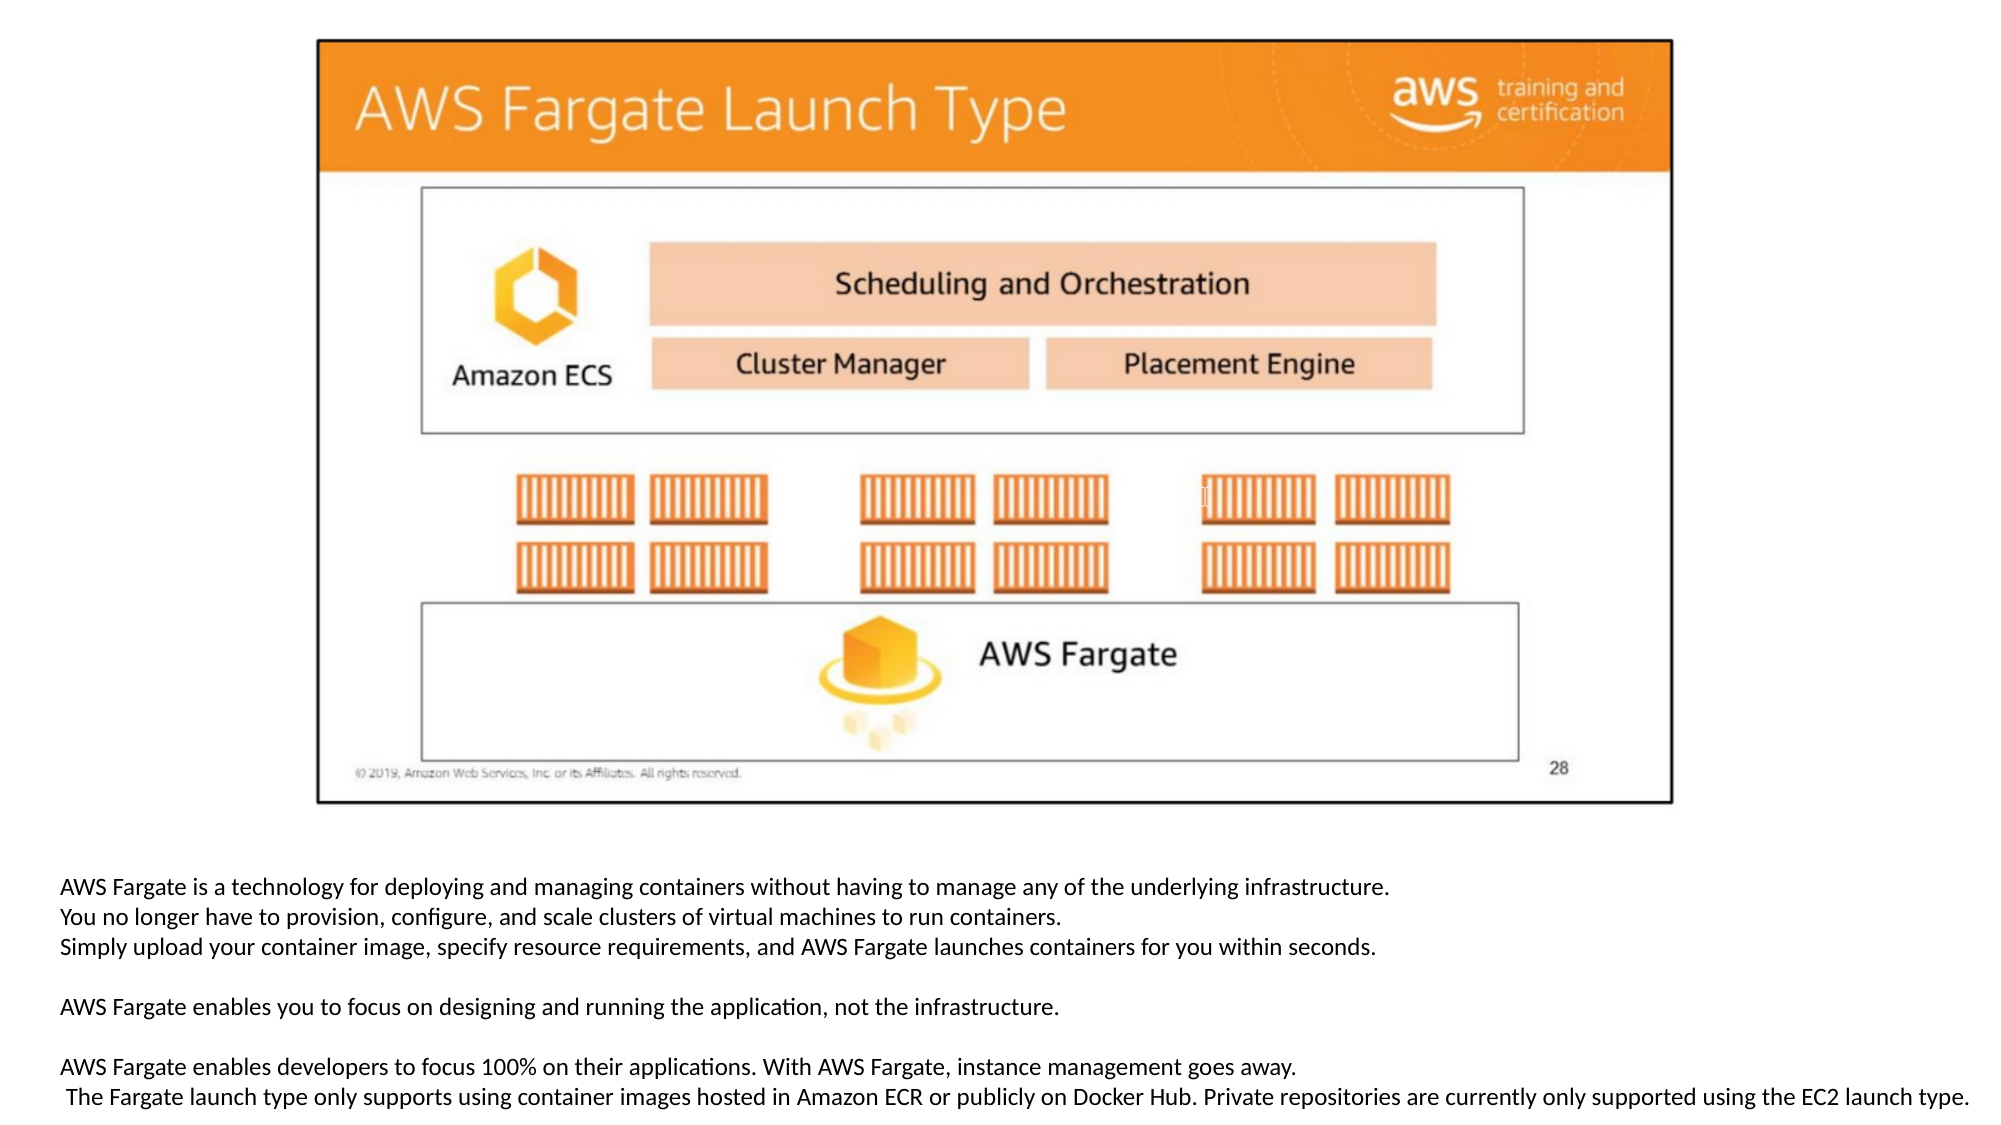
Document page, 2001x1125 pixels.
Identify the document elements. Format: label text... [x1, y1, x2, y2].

text_box AWS Fargate is a technology for deploying and managing containers without having to manage any of the underlying infrastructure. You no longer have to provision, configure, and scale clusters of virtual machines to run containers. Simply upload your container image, specify resource requirements, and AWS Fargate launches containers for you within seconds. AWS Fargate enables you to focus on designing and running the application, not the infrastructure. AWS Fargate enables developers to focus 100% on their applications. With AWS Fargate, instance management goes away. The Fargate launch type only supports using container images hosted in Amazon ECR or publicly on Docker Hub. Private repositories are currently only supported using the EC2 launch type. [45, 863, 1990, 1118]
picture [314, 34, 1686, 811]
